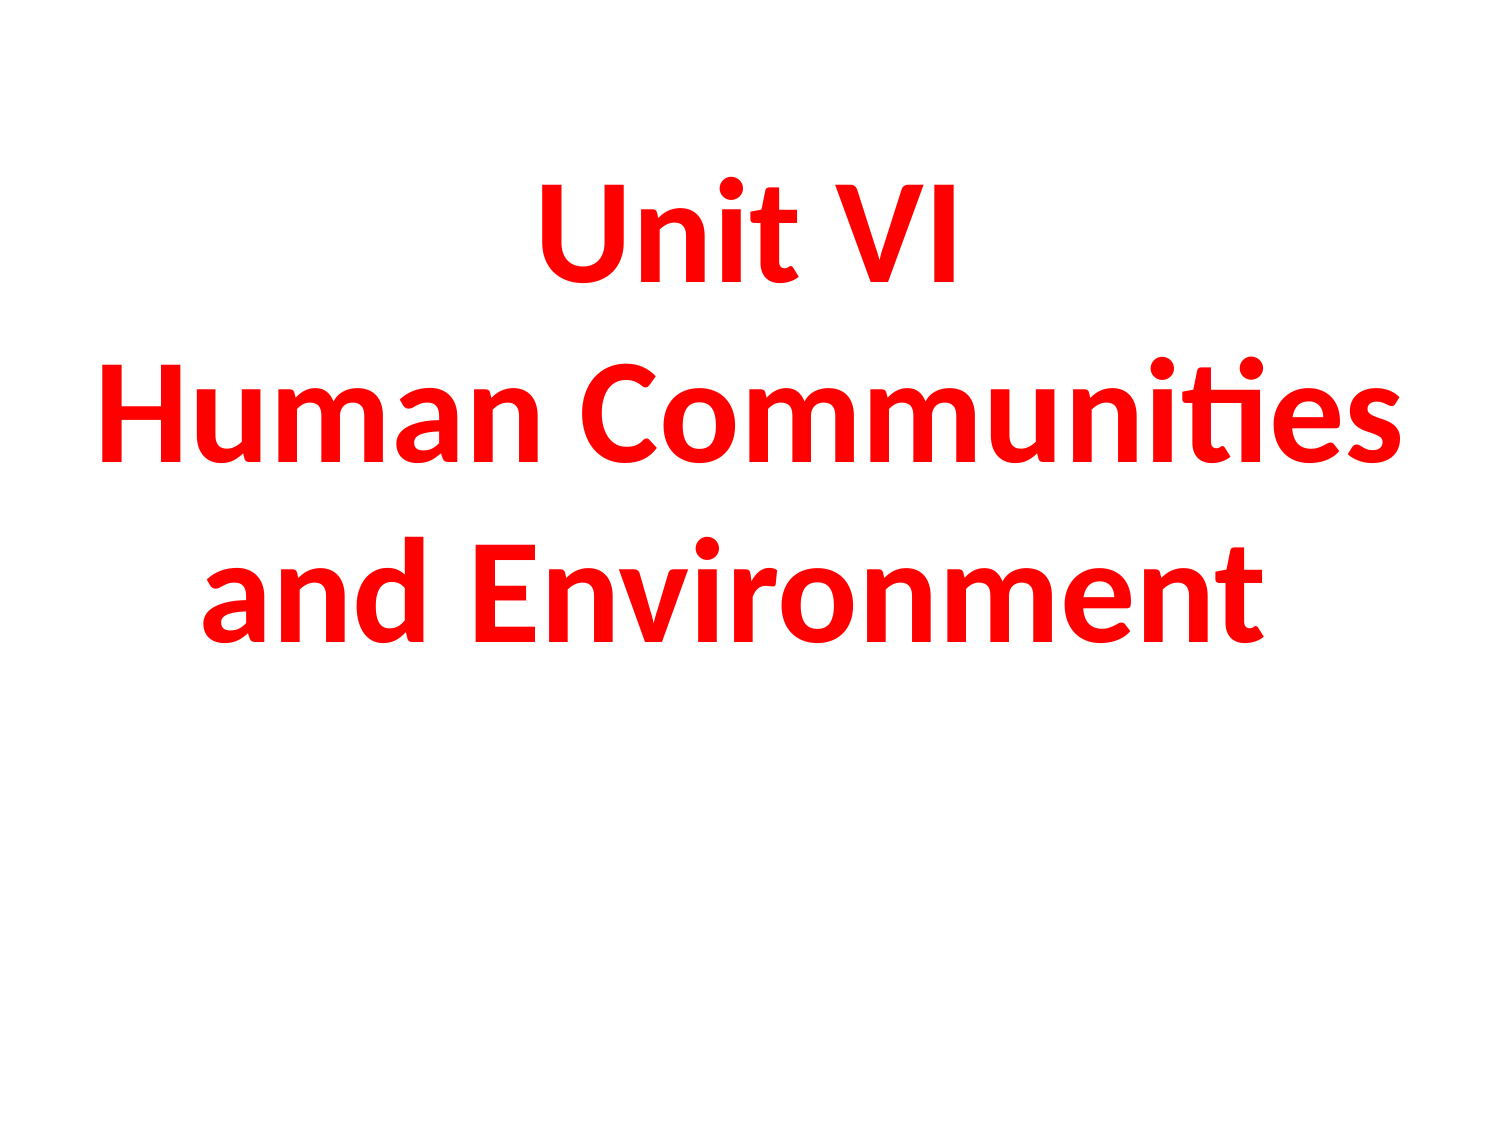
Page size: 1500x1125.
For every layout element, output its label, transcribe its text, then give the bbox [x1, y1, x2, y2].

text_box Unit VI Human Communities and Environment [62, 124, 1438, 680]
